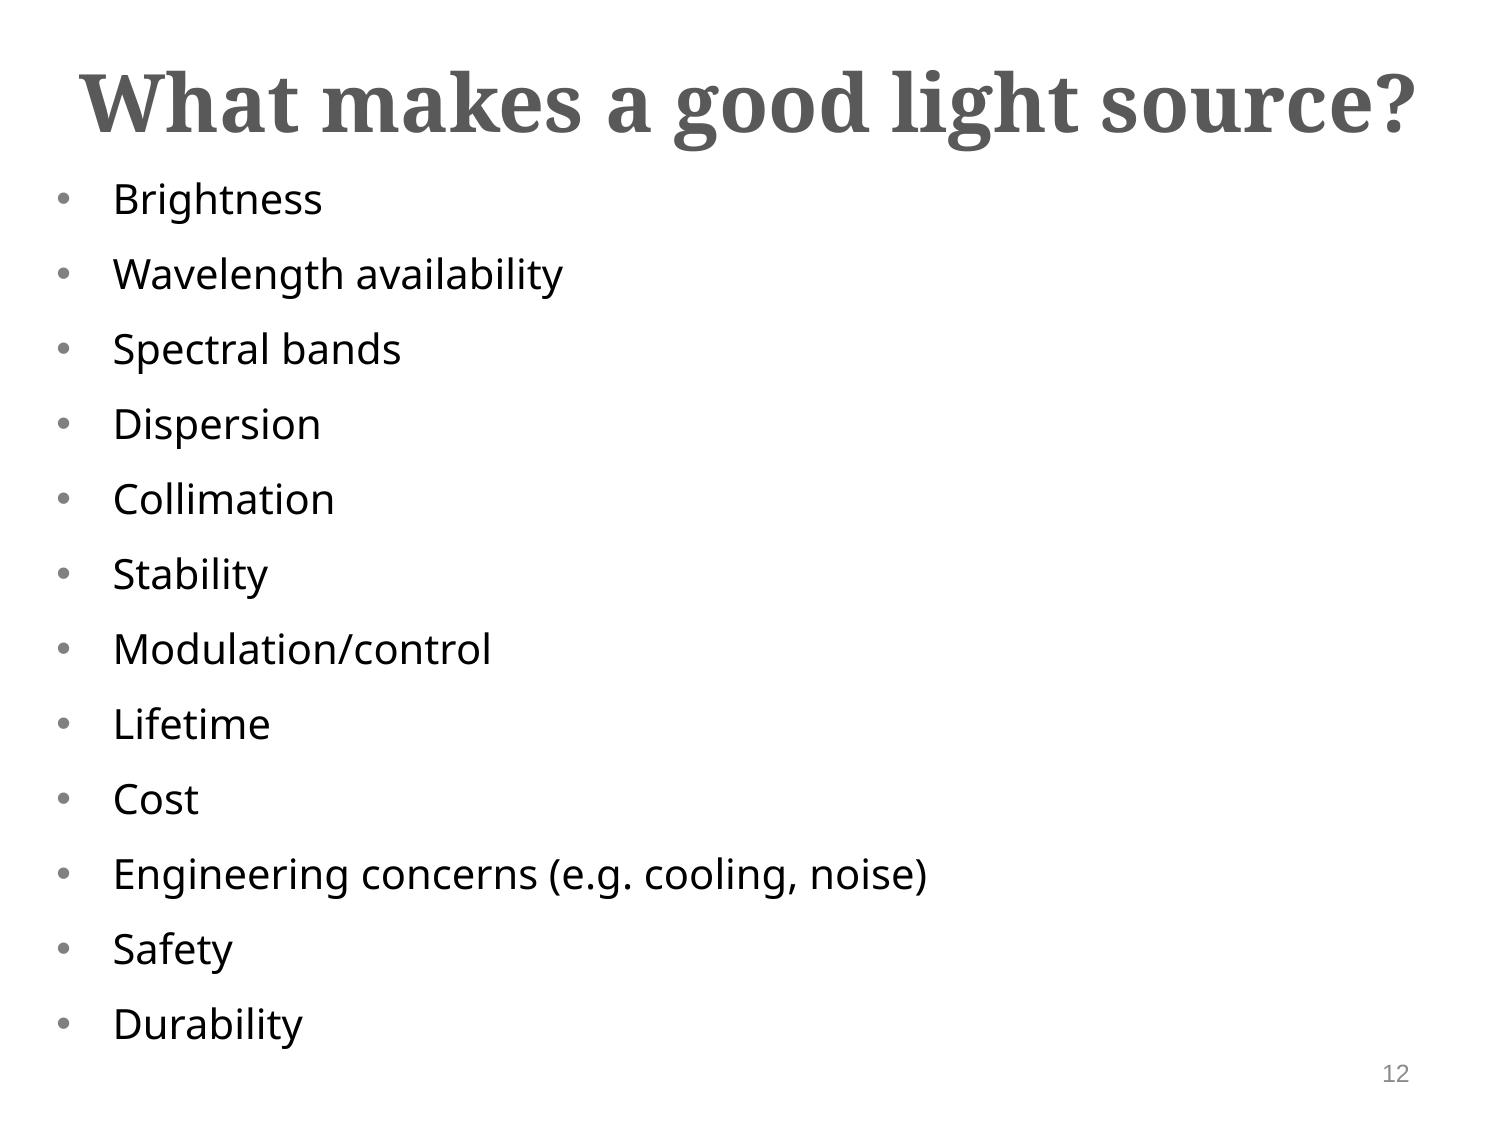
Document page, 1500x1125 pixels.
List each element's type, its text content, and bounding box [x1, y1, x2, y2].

text_box What makes a good light source? [0, 6, 1500, 194]
slide_number 12 [1074, 1042, 1425, 1103]
text_box Brightness Wavelength availability Spectral bands Dispersion Collimation Stability Modulation/control Lifetime Cost Engineering concerns (e.g. cooling, noise) Safety Durability [41, 165, 1387, 1043]
